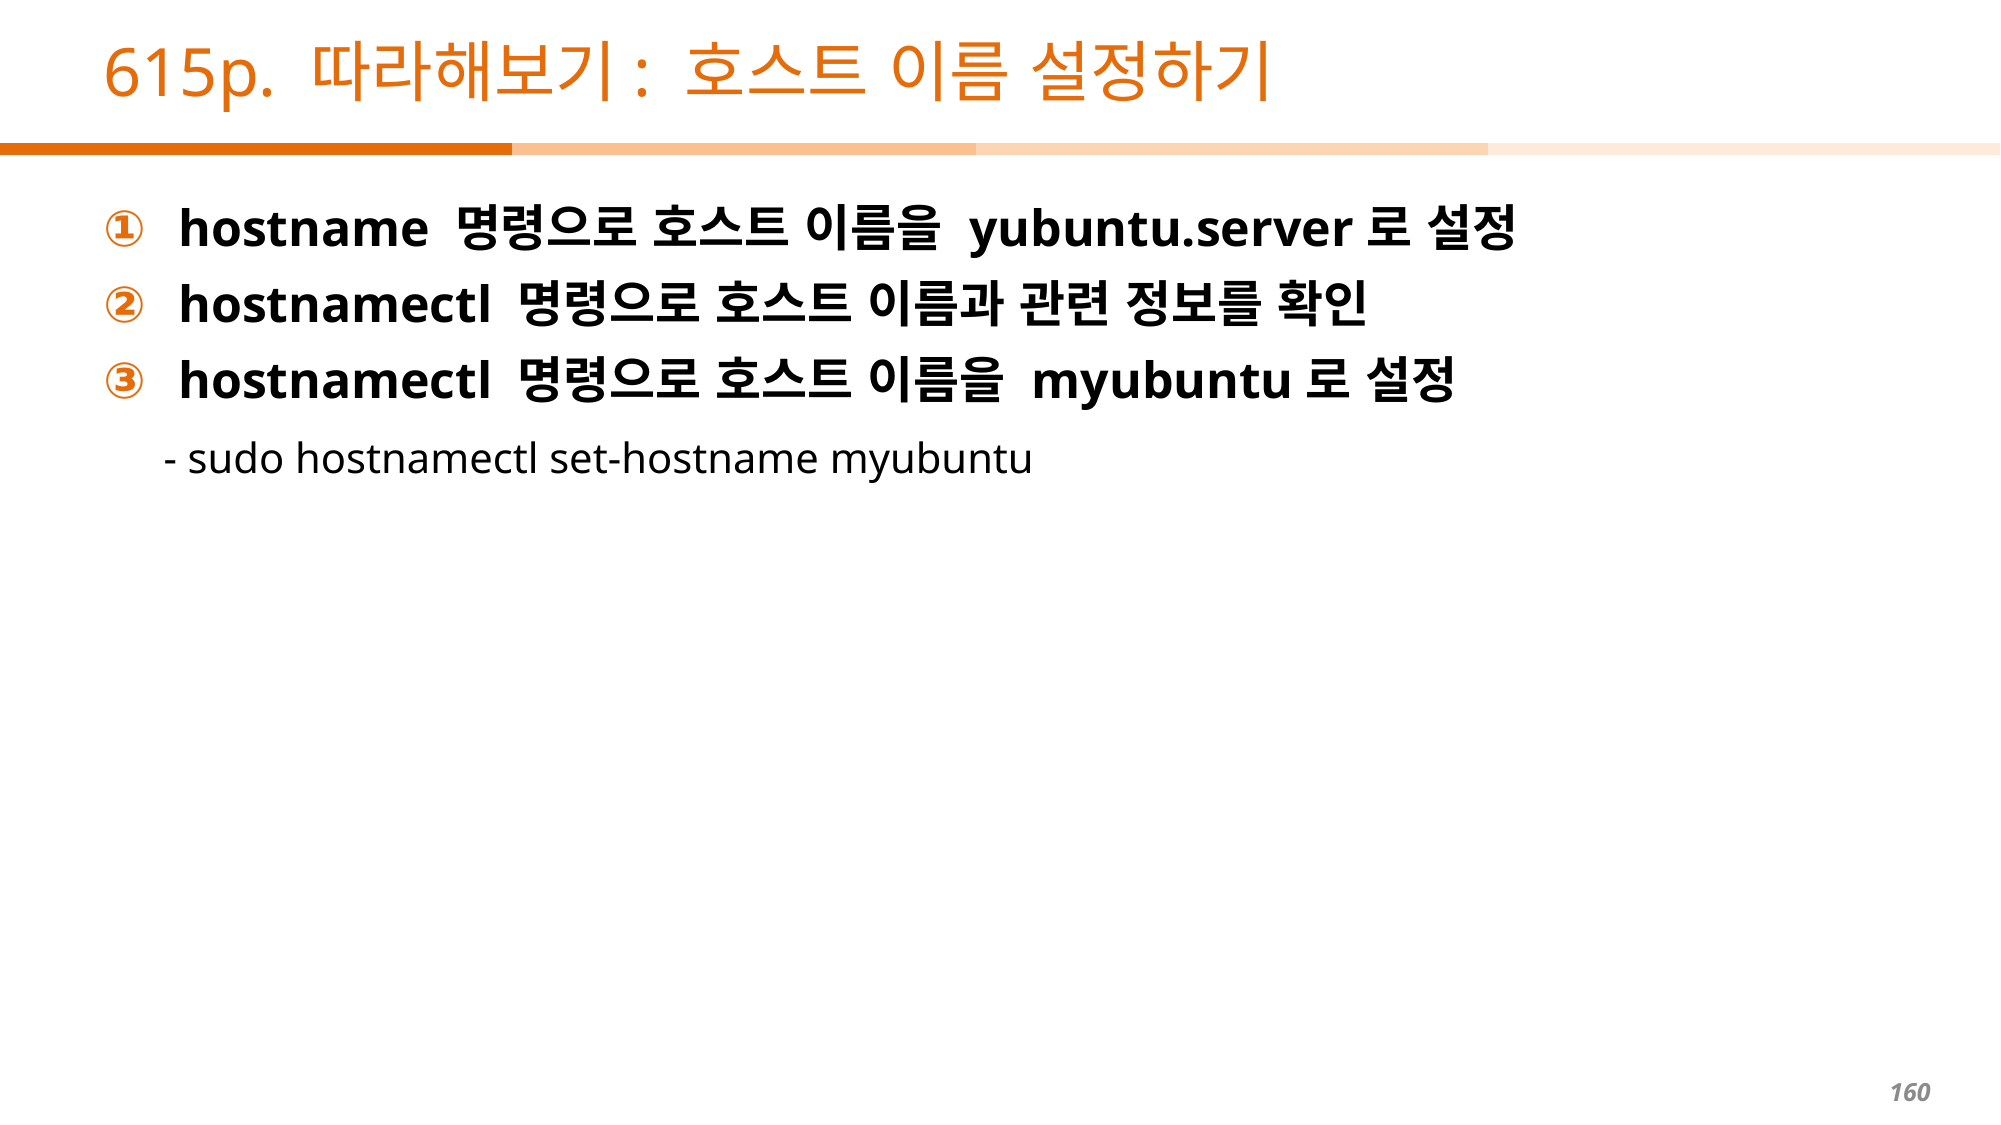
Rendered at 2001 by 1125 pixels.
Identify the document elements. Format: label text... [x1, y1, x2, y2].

list hostname 명령으로 호스트 이름을 yubuntu.server로 설정 hostnamectl 명령으로 호스트 이름과 관련 정보를 확인 hostnamectl 명령으로 호스트 이름을 myubuntu로 설정 - sudo hostnamectl set-hostname myubuntu [88, 176, 1920, 1083]
title 615p. 따라해보기: 호스트 이름 설정하기 [88, 18, 1920, 122]
